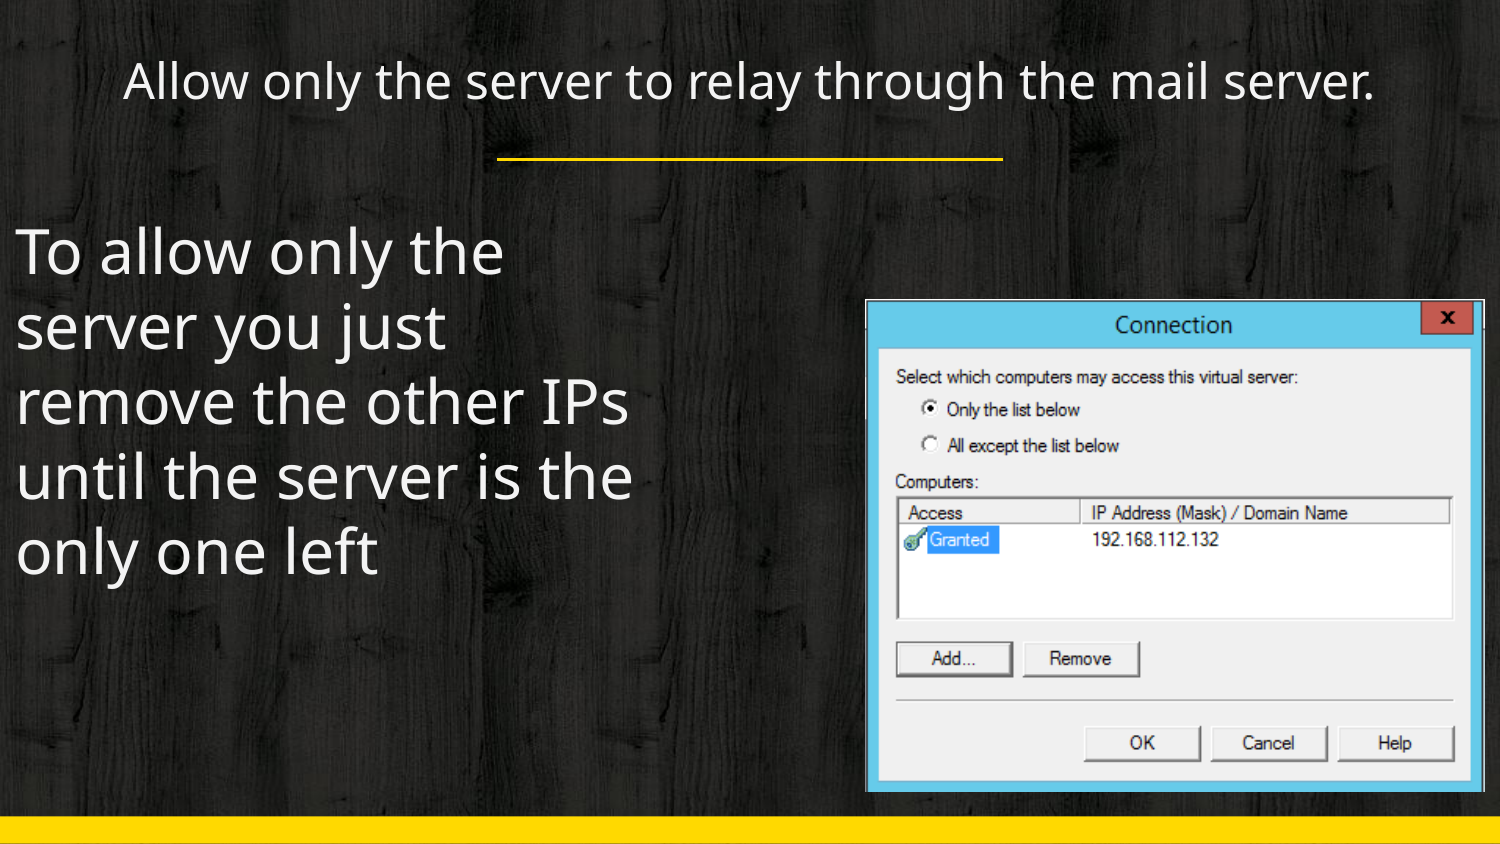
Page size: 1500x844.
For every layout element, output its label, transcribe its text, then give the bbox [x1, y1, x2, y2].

picture [0, 0, 1500, 816]
list To allow only the server you just remove the other IPs until the server is the only one left [0, 196, 698, 792]
title Allow only the server to relay through the mail server. [75, 0, 1425, 160]
